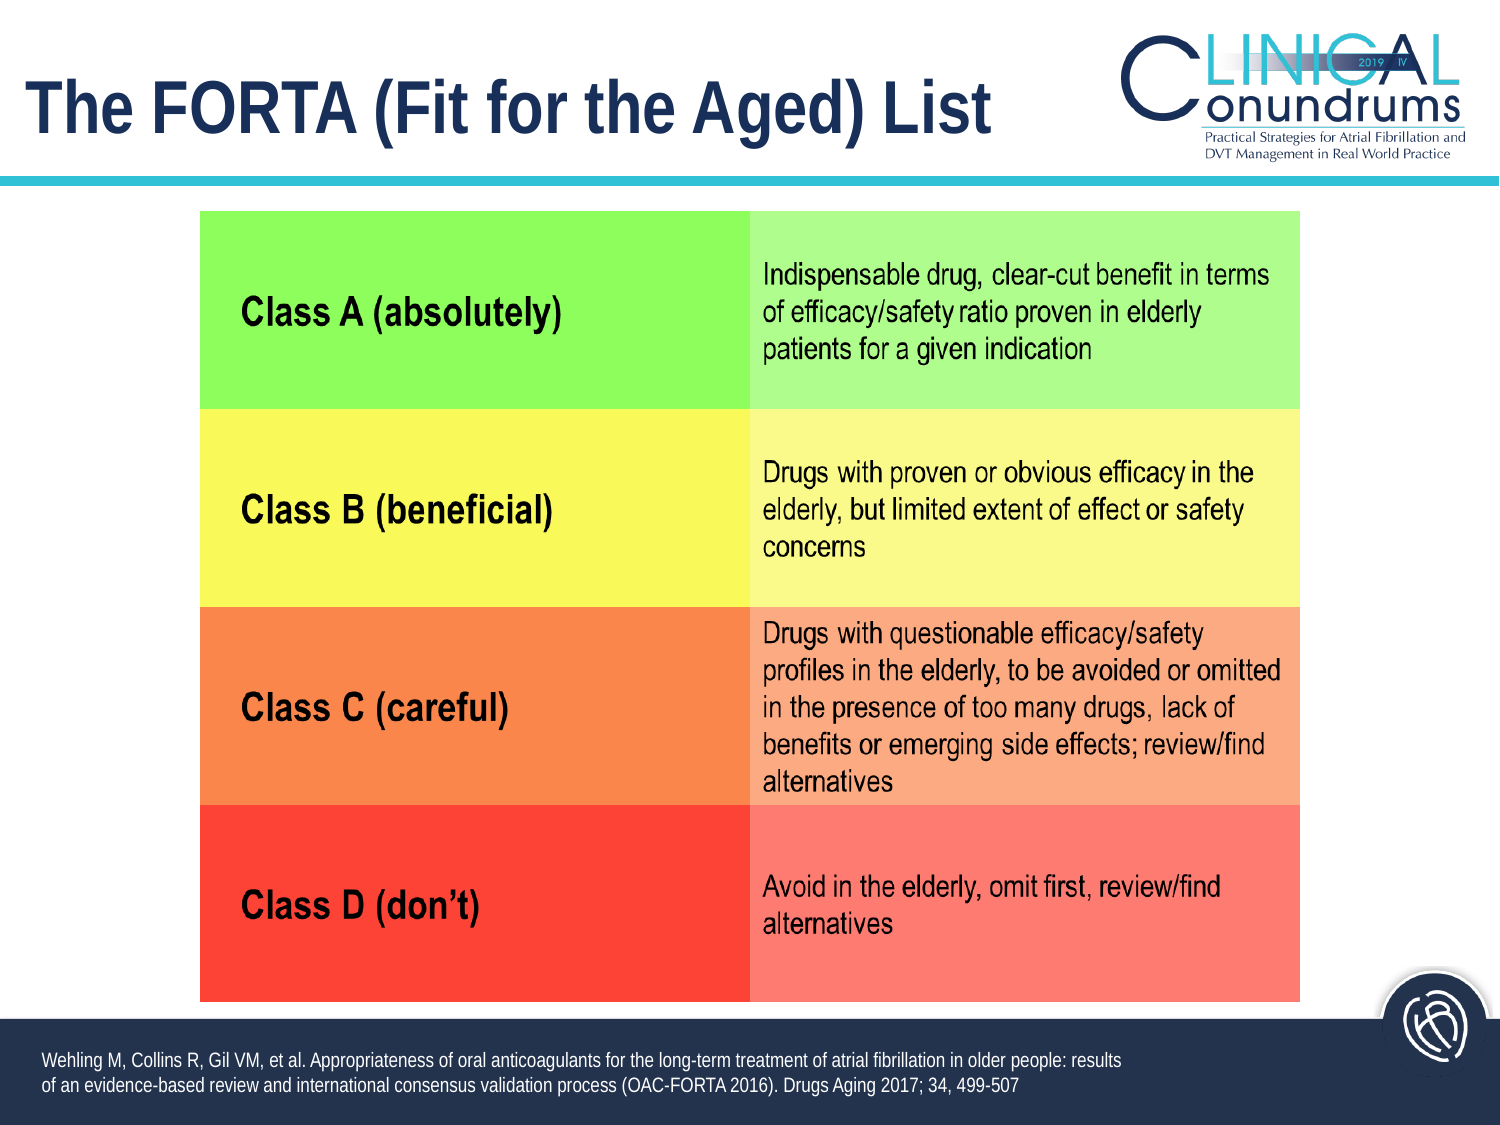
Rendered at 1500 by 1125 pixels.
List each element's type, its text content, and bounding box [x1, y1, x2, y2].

text_box The FORTA (Fit for the Aged) List [10, 51, 1112, 157]
picture [1117, 22, 1474, 164]
text_box Wehling M, Collins R, Gil VM, et al. Appropriateness of oral anticoagulants for the long-term treatment of atrial fibrillation in older people: results of an evidence-based review and international consensus validation process (OAC-FORTA 2016). Drugs Aging 2017; 34, 499-507 [26, 1039, 1143, 1104]
picture [1374, 965, 1493, 1084]
picture [199, 210, 1301, 1002]
text_box [0, 1018, 1500, 1125]
